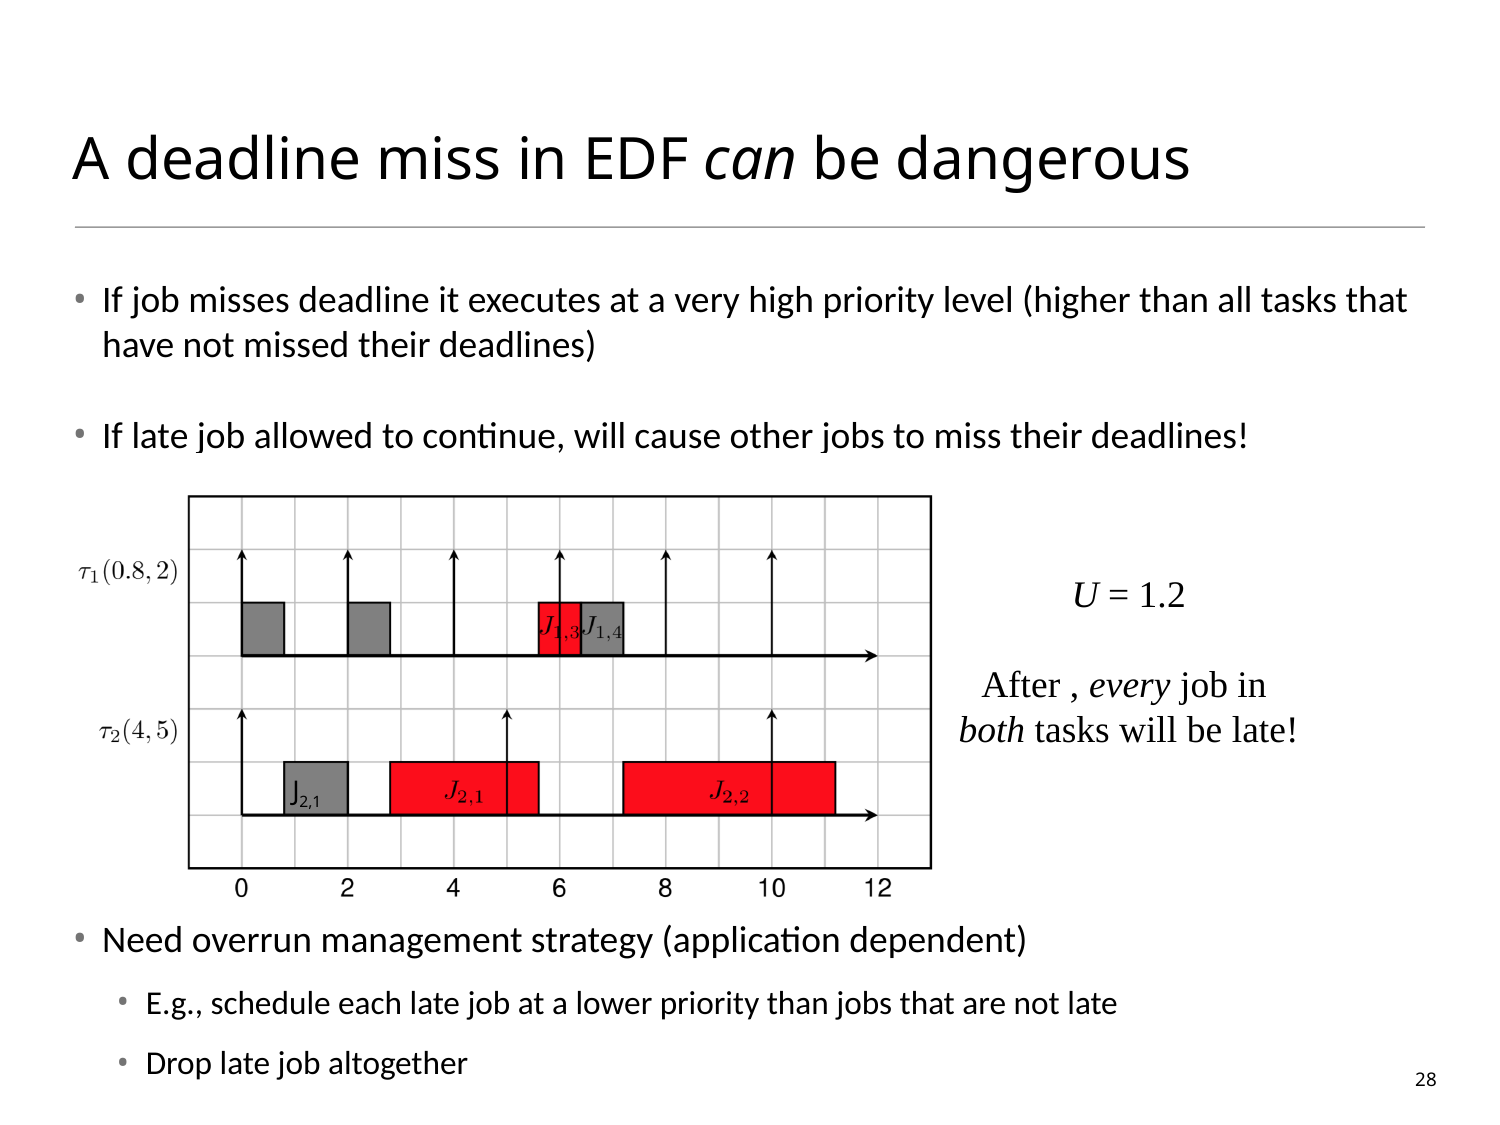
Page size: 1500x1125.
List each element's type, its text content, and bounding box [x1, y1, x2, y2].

list If job misses deadline it executes at a very high priority level (higher than all tasks that have not missed their deadlines) If late job allowed to continue, will cause other jobs to miss their deadlines! Need overrun management strategy (application dependent) E.g., schedule each late job at a lower priority than jobs that are not late Drop late job altogether [66, 268, 1436, 1028]
picture [66, 453, 994, 917]
title A deadline miss in EDF can be dangerous [66, 36, 1436, 199]
text_box 28 [1416, 1060, 1452, 1096]
